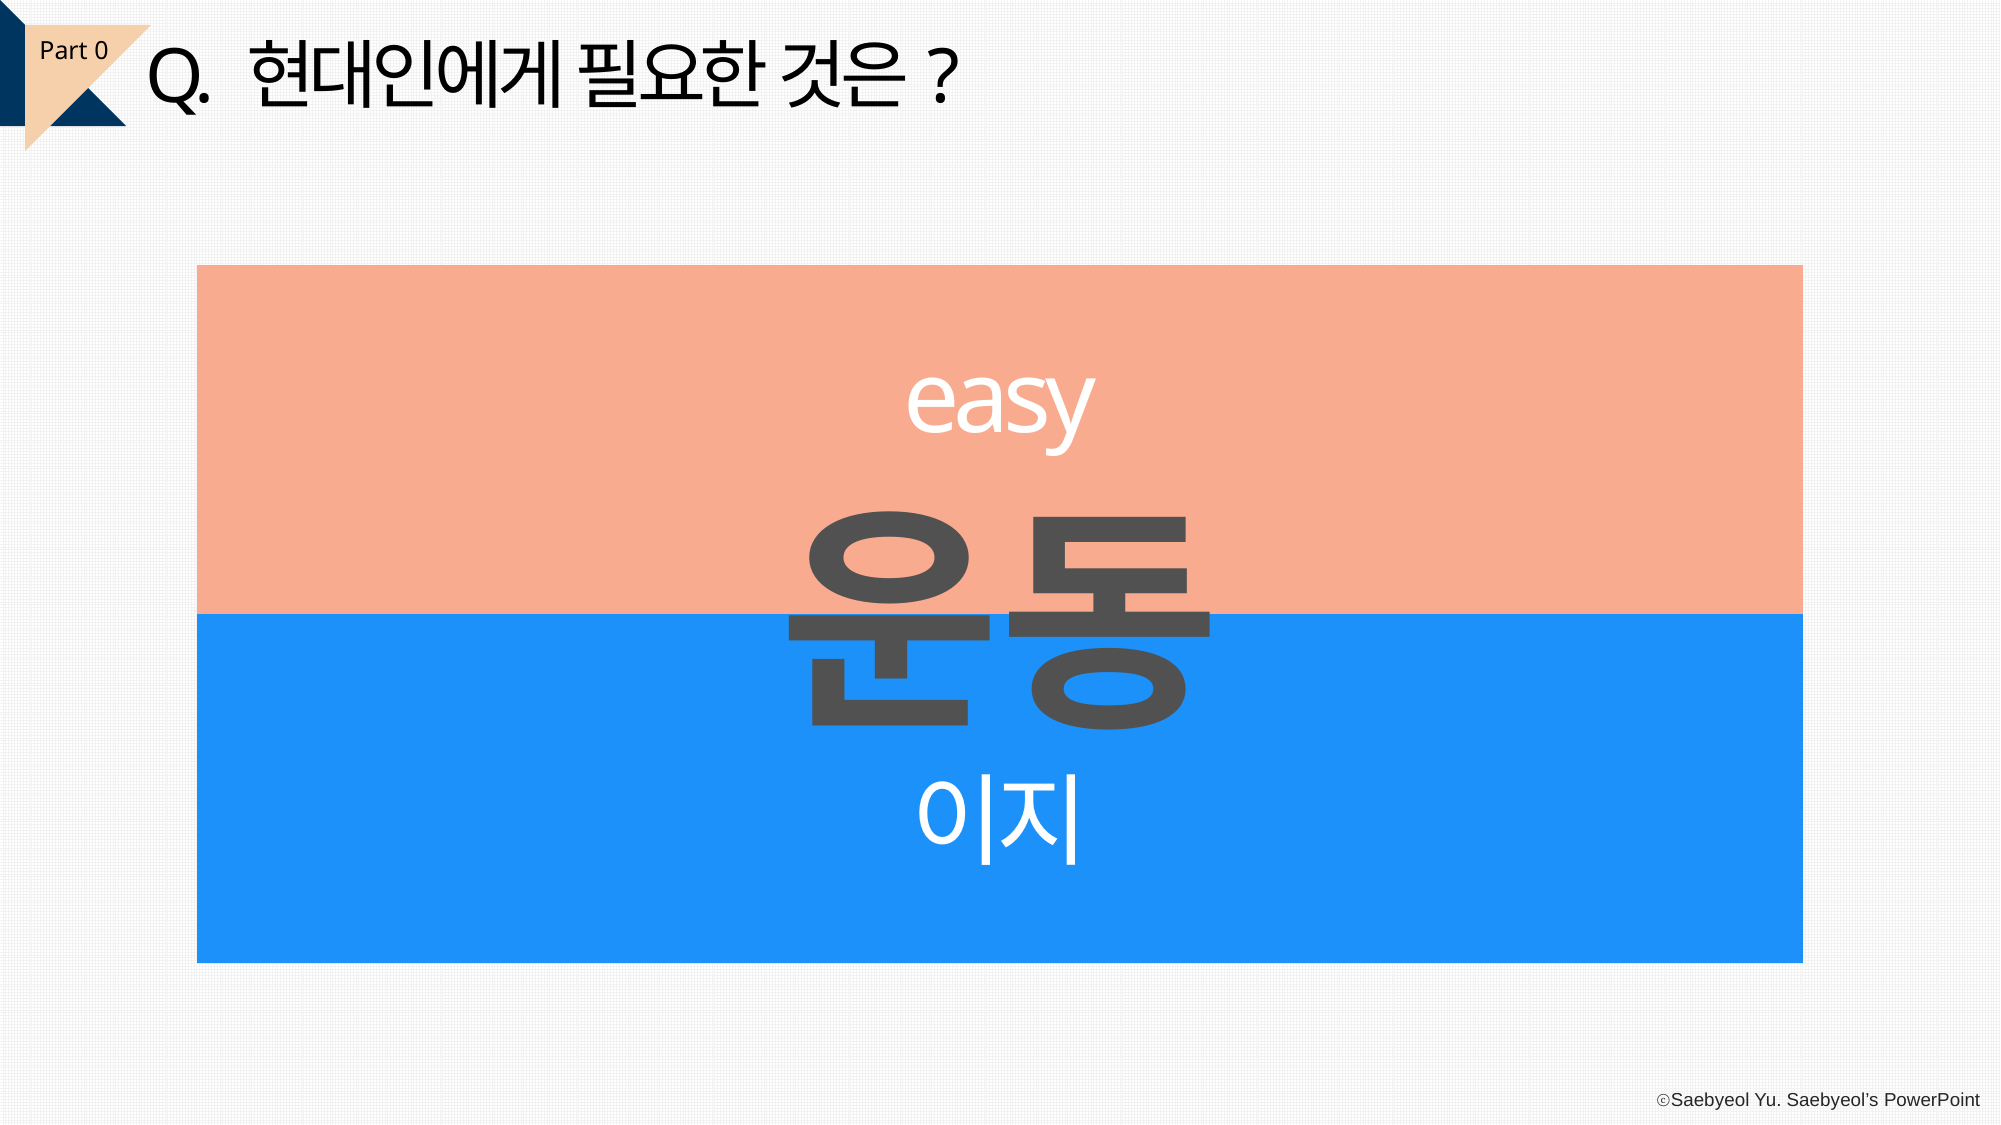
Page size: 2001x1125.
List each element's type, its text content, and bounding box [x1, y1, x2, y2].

text_box [196, 264, 1804, 613]
text_box 운동 [765, 461, 1235, 764]
text_box [24, 73, 105, 154]
text_box [196, 613, 1804, 964]
text_box [0, 0, 25, 128]
text_box Q. 현대인에게 필요한 것은? [130, 19, 975, 125]
text_box [51, 88, 129, 128]
text_box Part 0 [24, 27, 124, 73]
text_box easy [888, 325, 1112, 460]
text_box [24, 23, 130, 54]
text_box 이지 [896, 750, 1104, 886]
